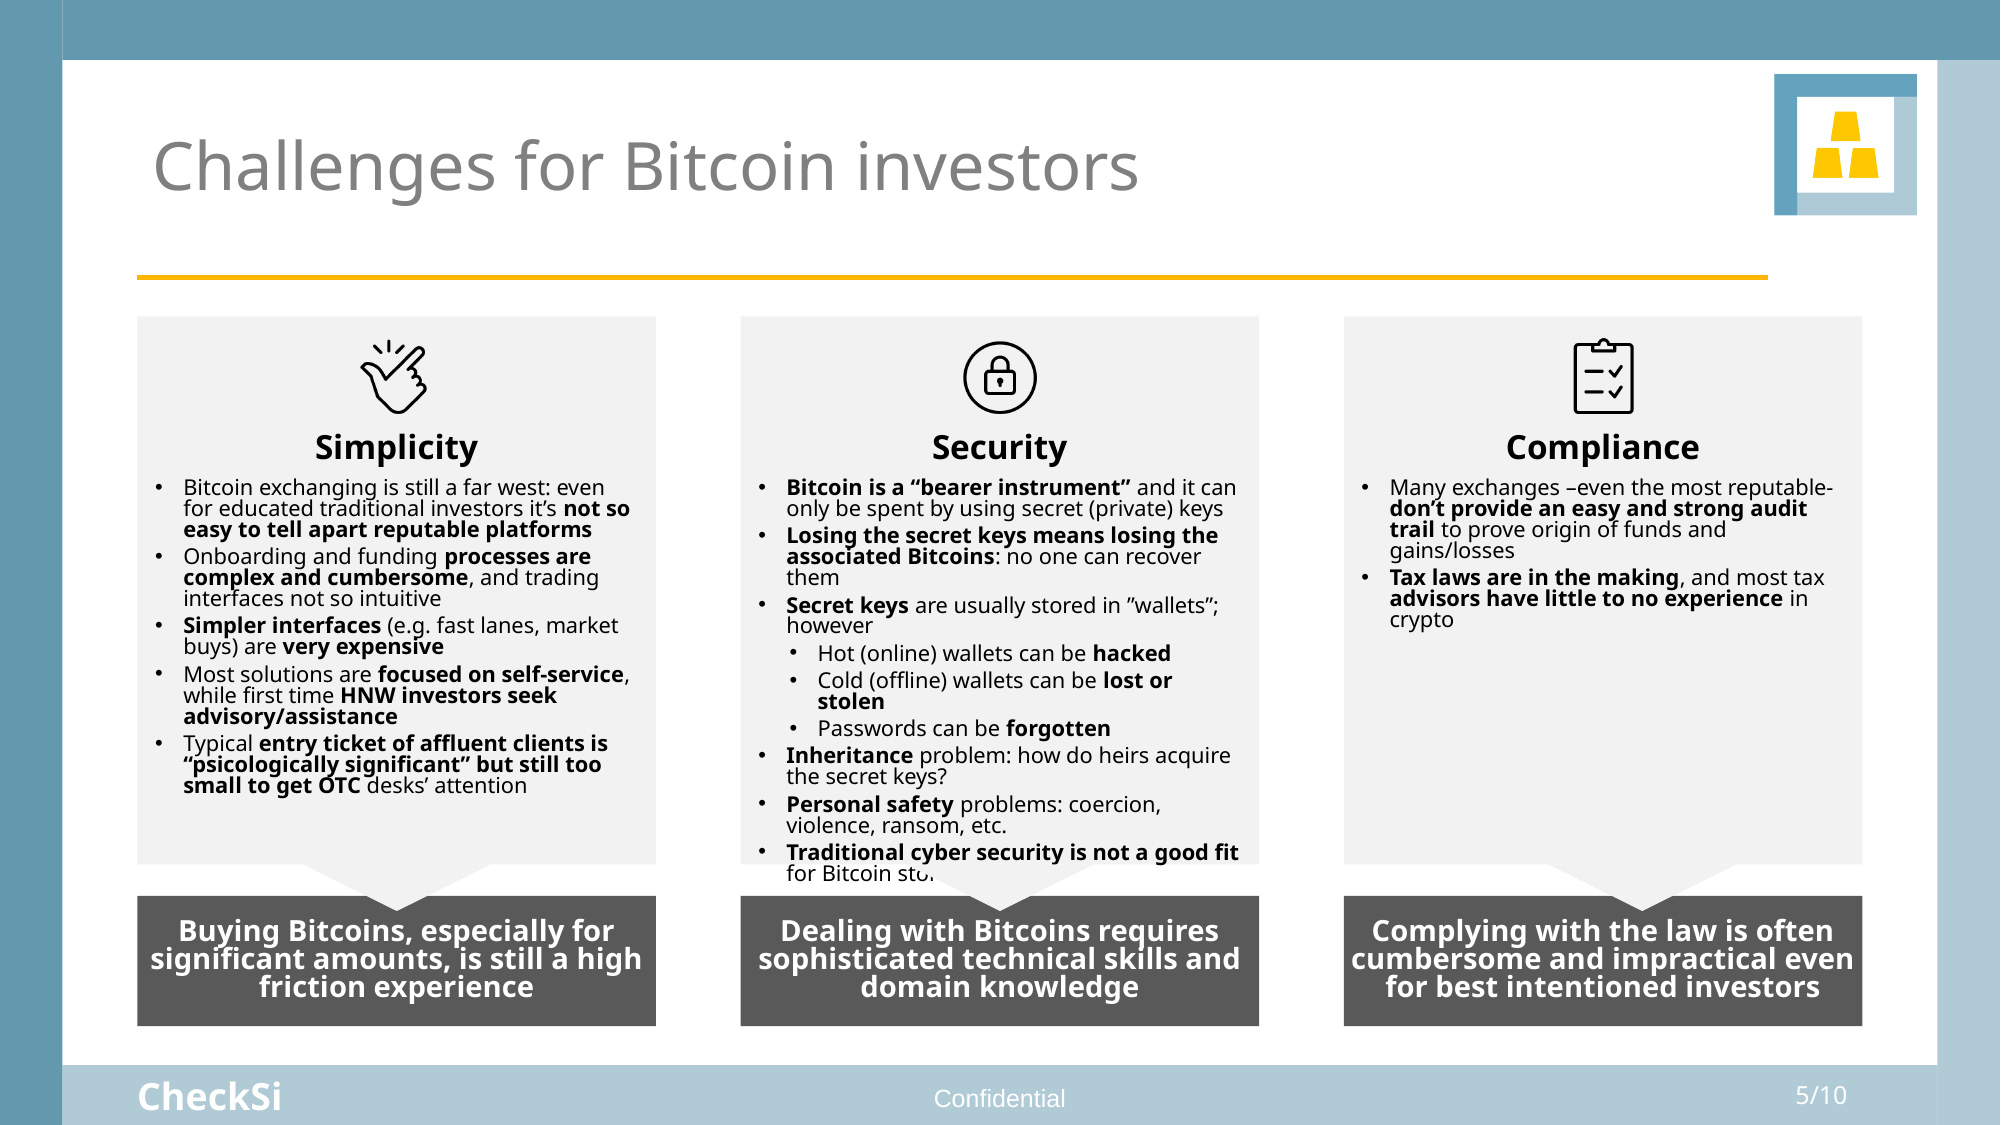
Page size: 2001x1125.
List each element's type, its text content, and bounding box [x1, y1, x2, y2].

footer Confidential [662, 1068, 1338, 1125]
picture [1753, 52, 1938, 237]
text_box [740, 316, 1260, 1027]
slide_number 5/10 [1412, 1066, 1863, 1125]
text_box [1343, 316, 1863, 1027]
title Challenges for Bitcoin investors [137, 59, 1768, 278]
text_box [137, 316, 657, 1027]
